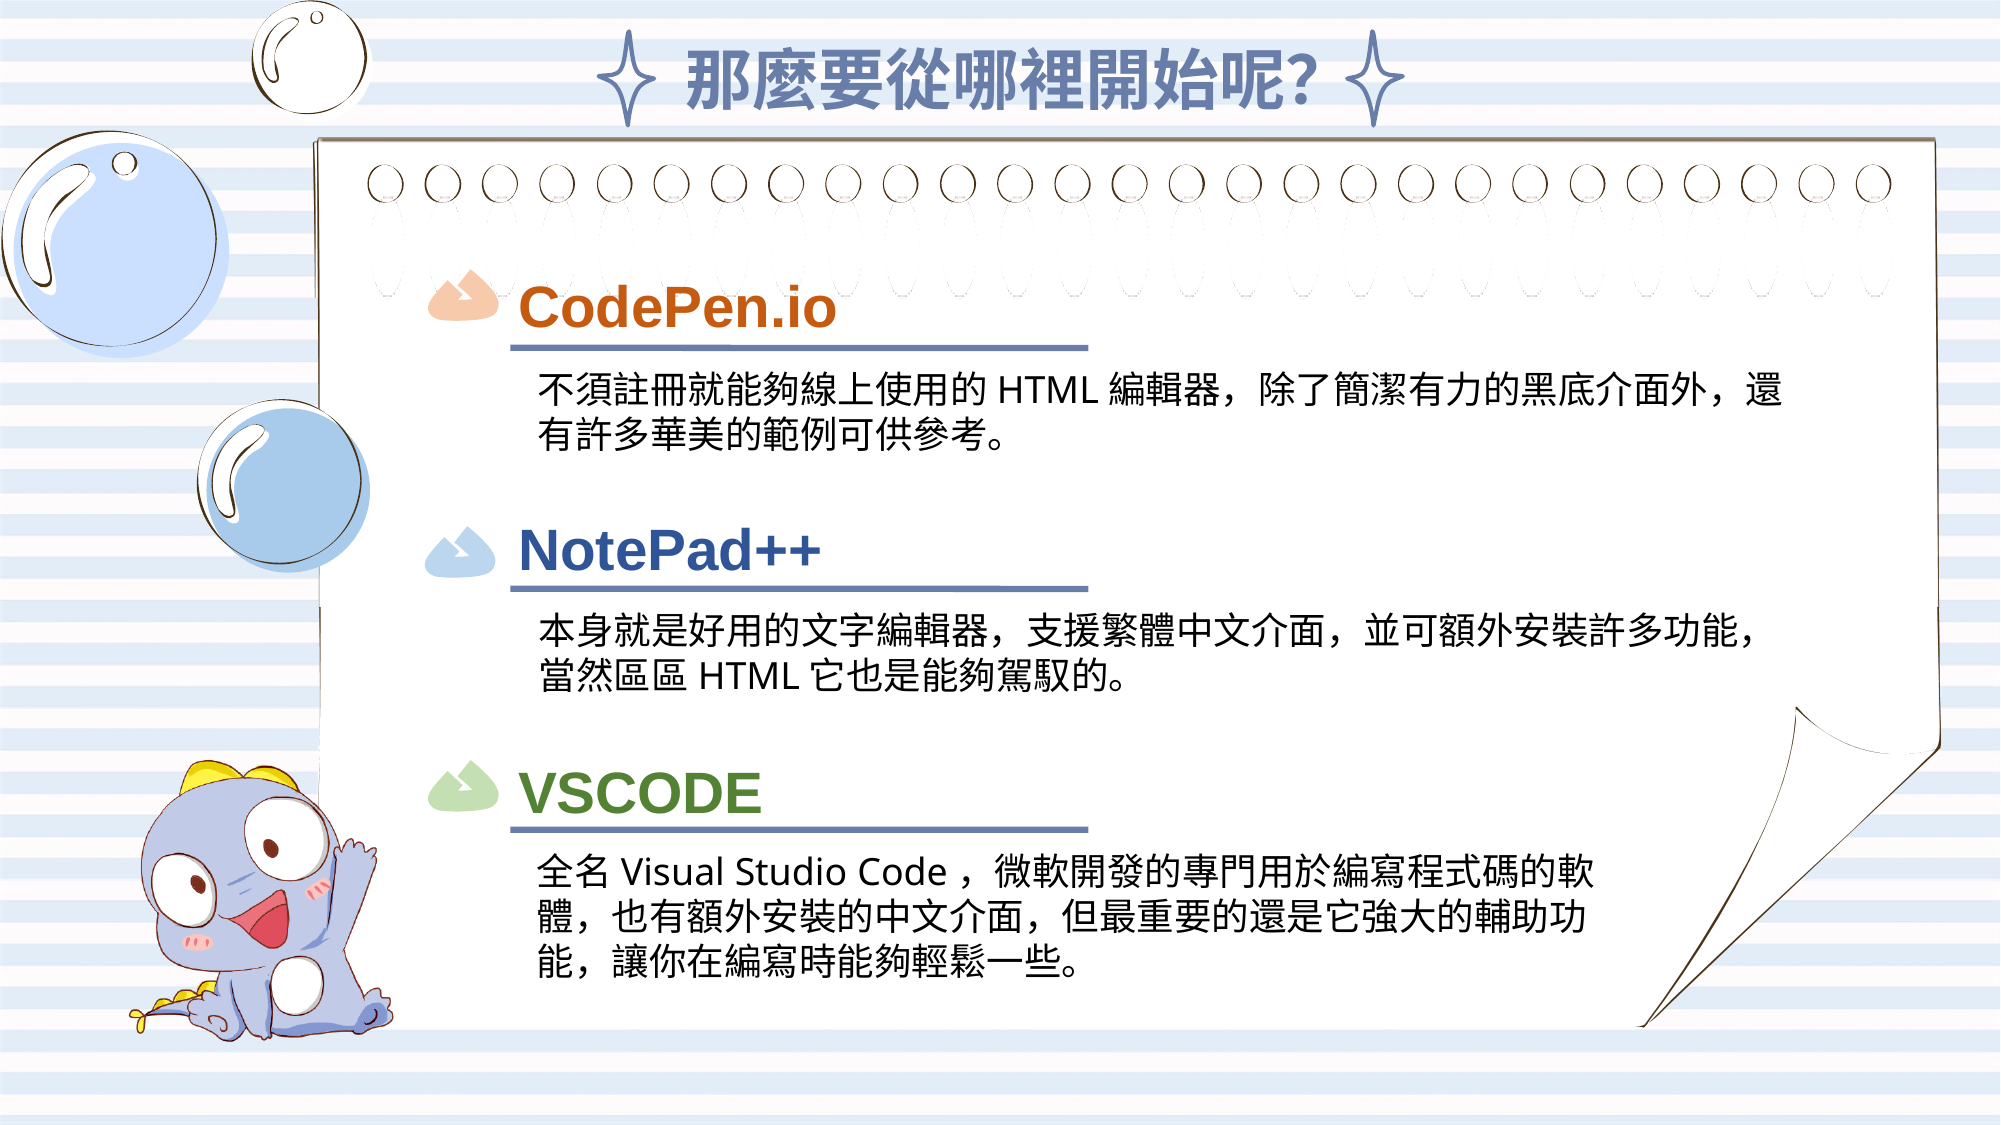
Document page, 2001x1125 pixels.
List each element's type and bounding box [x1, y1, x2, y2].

picture [0, 0, 2001, 1125]
text_box [0, 0, 1942, 1028]
